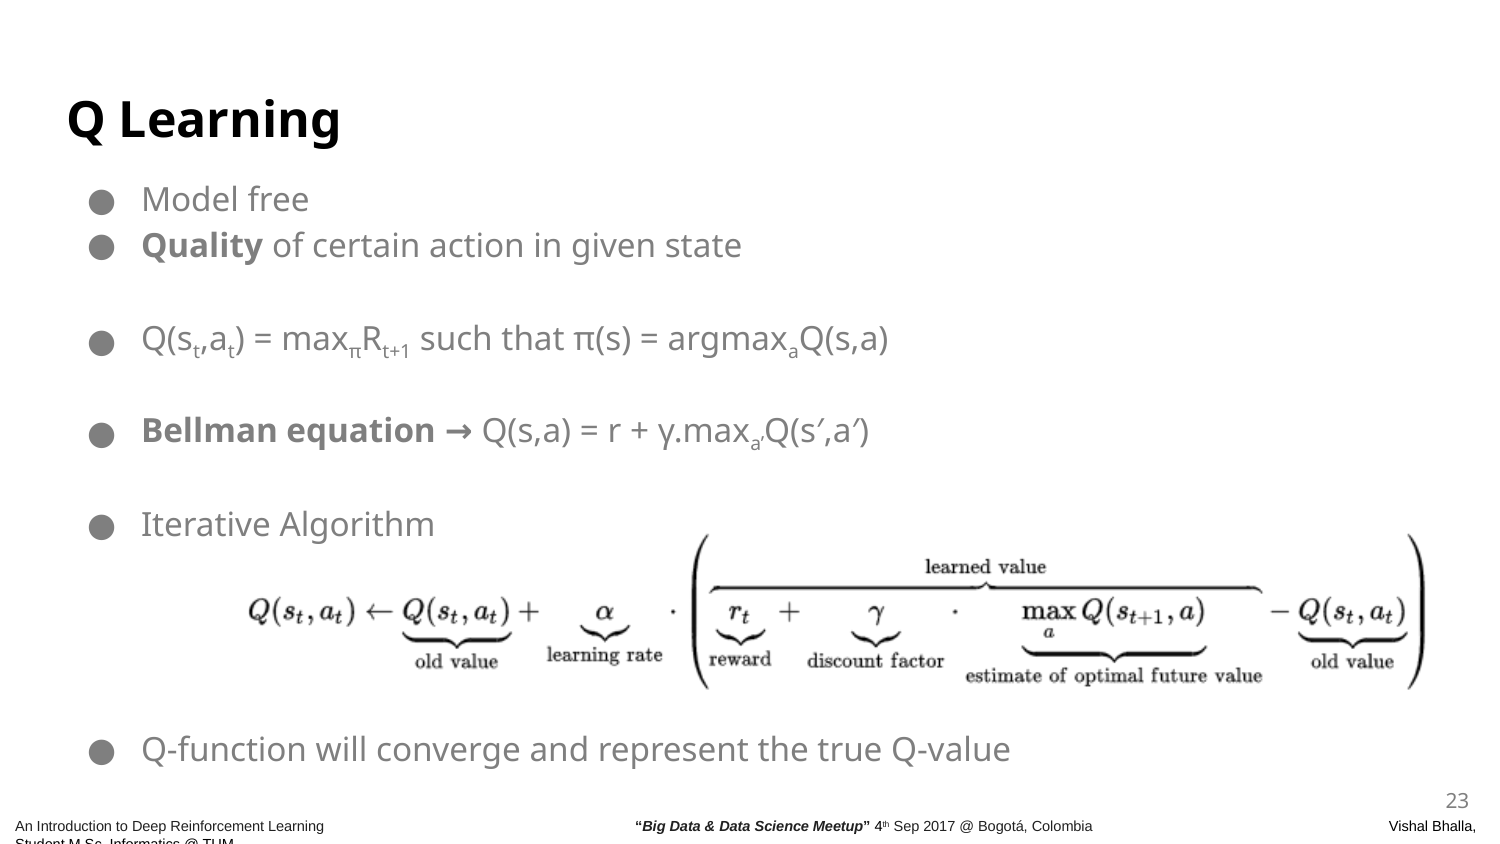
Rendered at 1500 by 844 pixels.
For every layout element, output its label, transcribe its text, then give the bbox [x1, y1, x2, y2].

list Iterative Algorithm [51, 482, 1449, 644]
slide_number ‹#› [1394, 829, 1484, 834]
list Model free Quality of certain action in given state [51, 157, 1449, 283]
text_box An Introduction to Deep Reinforcement Learning “Big Data & Data Science Meetup” 4th Sep 2017 @ Bogotá, Colombia Vishal Bhalla, Student M Sc. Informatics @ TUM [0, 805, 1500, 829]
list Q(st,at) = maxπRt+1 such that π(s) = argmaxaQ(s,a) Bellman equation → Q(s,a) = r + γ.maxa’Q(s′,a′) [51, 294, 1449, 456]
picture [248, 530, 1433, 693]
slide_number ‹#› [1394, 769, 1484, 805]
title Q Learning [51, 72, 1449, 157]
list Q-function will converge and represent the true Q-value [51, 707, 1449, 783]
